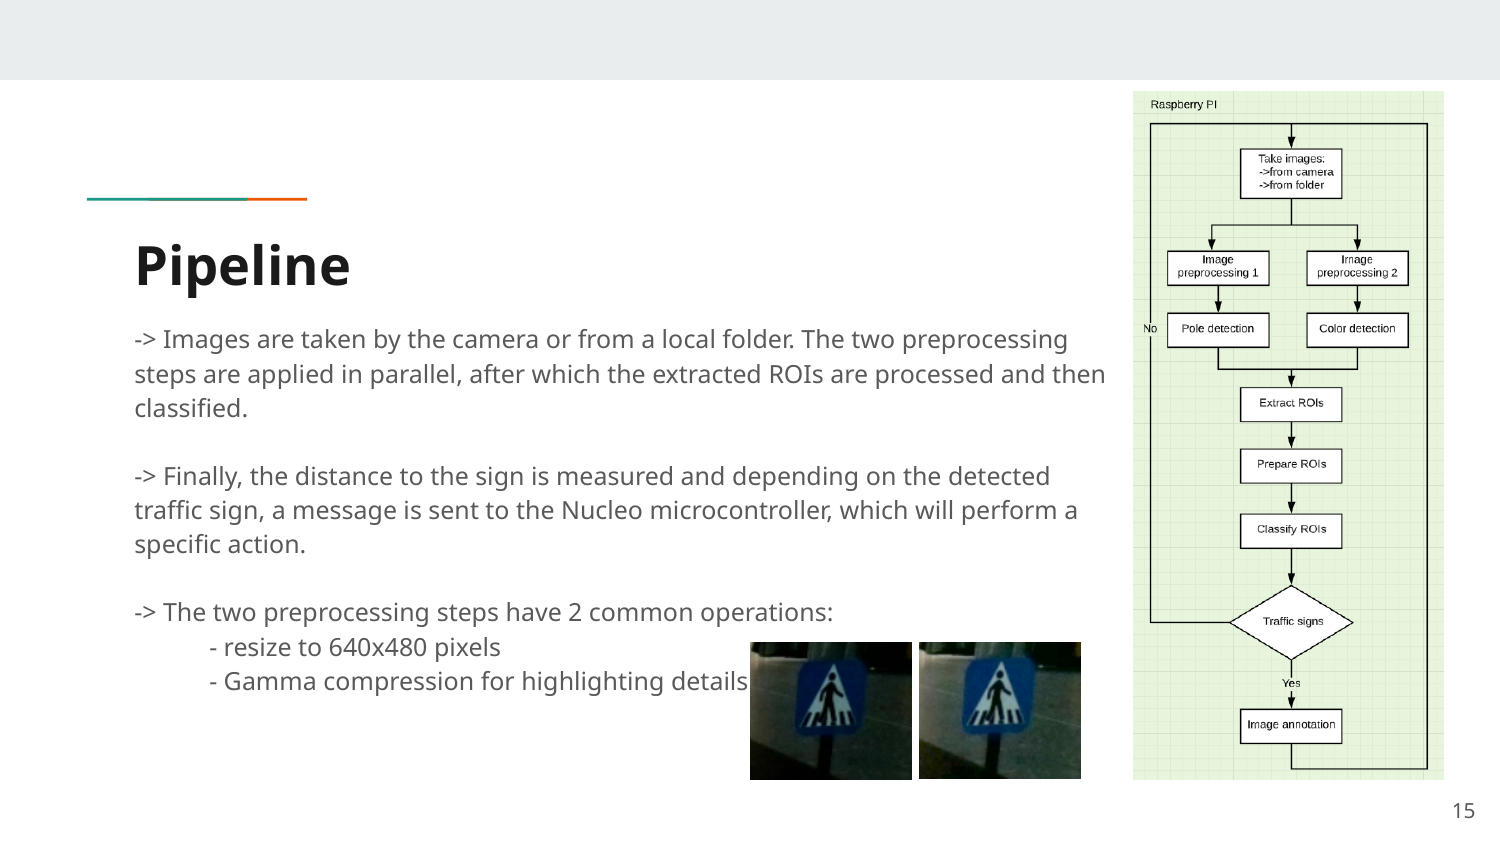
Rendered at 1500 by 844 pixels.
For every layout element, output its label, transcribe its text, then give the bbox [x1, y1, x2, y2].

list -> Images are taken by the camera or from a local folder. The two preprocessing steps are applied in parallel, after which the extracted ROIs are processed and then classified. -> Finally, the distance to the sign is measured and depending on the detected traffic sign, a message is sent to the Nucleo microcontroller, which will perform a specific action. -> The two preprocessing steps have 2 common operations: - resize to 640x480 pixels - Gamma compression for highlighting details [119, 304, 1128, 638]
picture [1133, 90, 1444, 780]
slide_number 15 [1400, 779, 1491, 844]
picture [919, 642, 1082, 780]
picture [749, 642, 912, 780]
title Pipeline [119, 216, 1128, 304]
